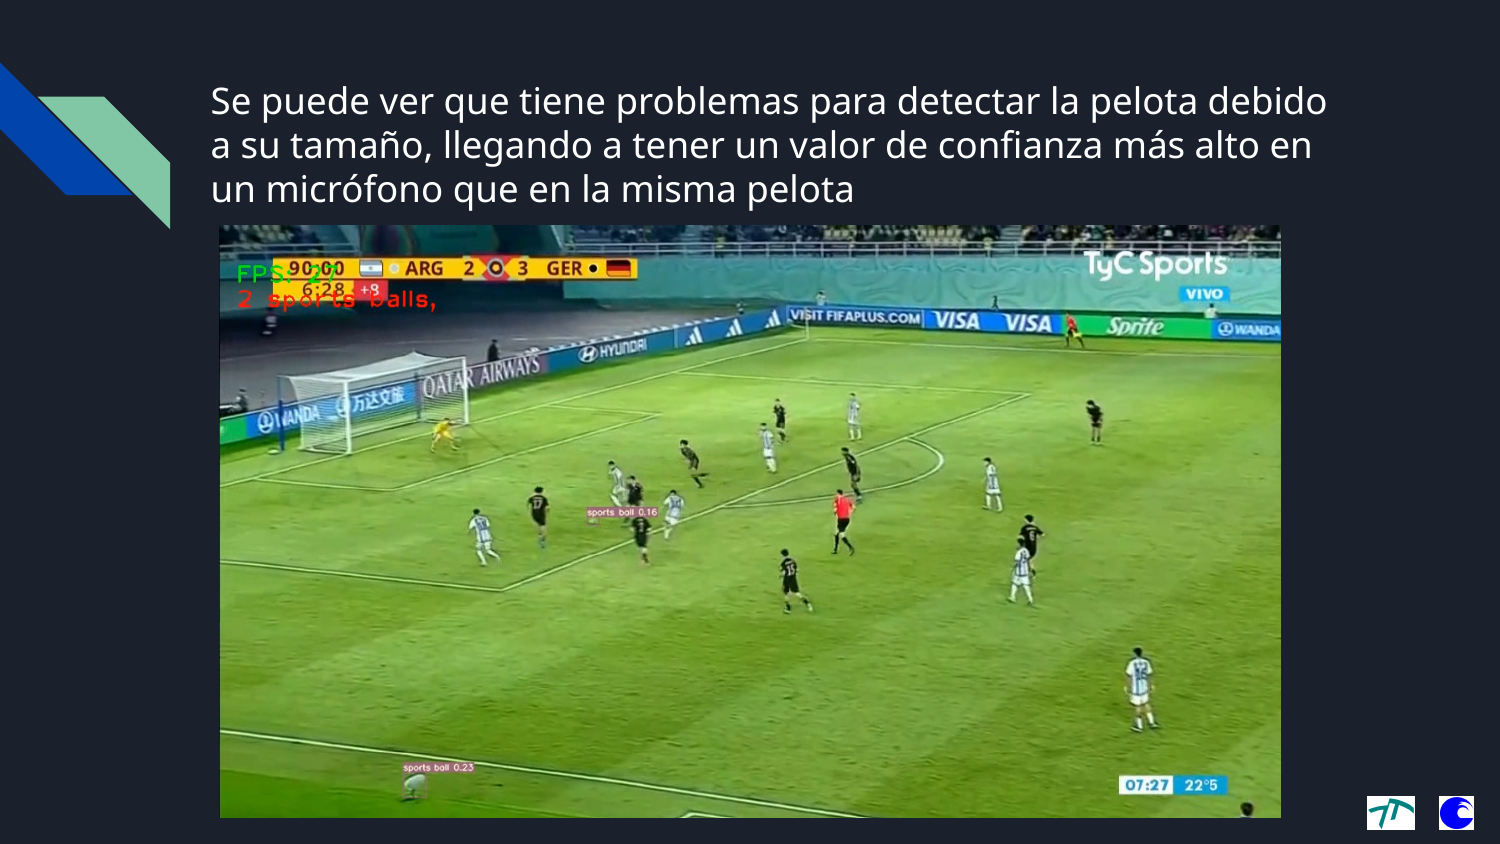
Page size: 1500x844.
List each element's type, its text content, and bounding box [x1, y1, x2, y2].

title Se puede ver que tiene problemas para detectar la pelota debido a su tamaño, llegando a tener un valor de confianza más alto en un micrófono que en la misma pelota [195, 62, 1351, 213]
picture [1367, 796, 1415, 830]
picture [219, 224, 1281, 819]
picture [1439, 796, 1475, 830]
